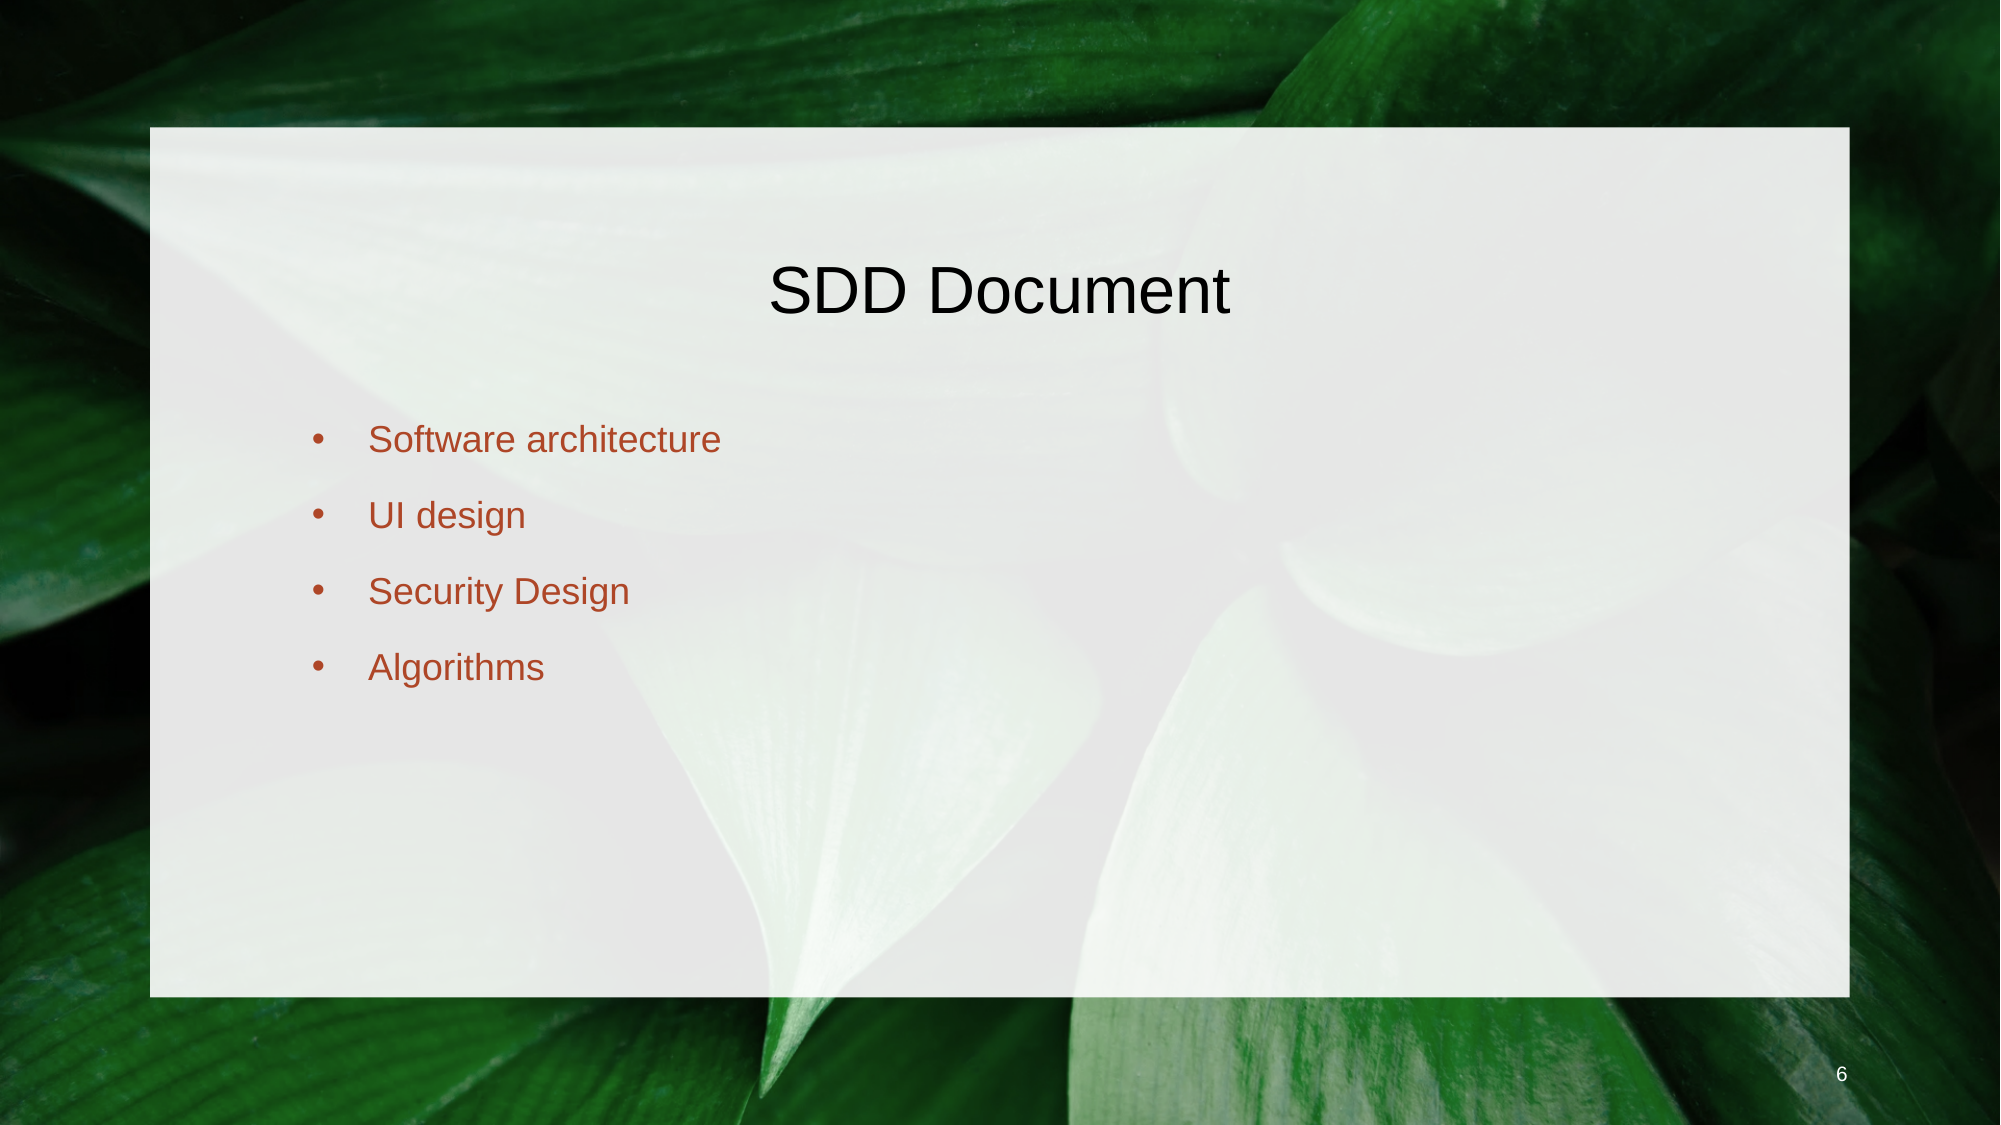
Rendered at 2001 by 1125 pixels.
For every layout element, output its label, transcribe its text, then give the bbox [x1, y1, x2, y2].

title SDD Document [174, 246, 1825, 339]
list Software architecture UI design Security Design Algorithms [296, 398, 1413, 898]
picture [0, 0, 2000, 1125]
slide_number ‹#› [1412, 1042, 1863, 1103]
